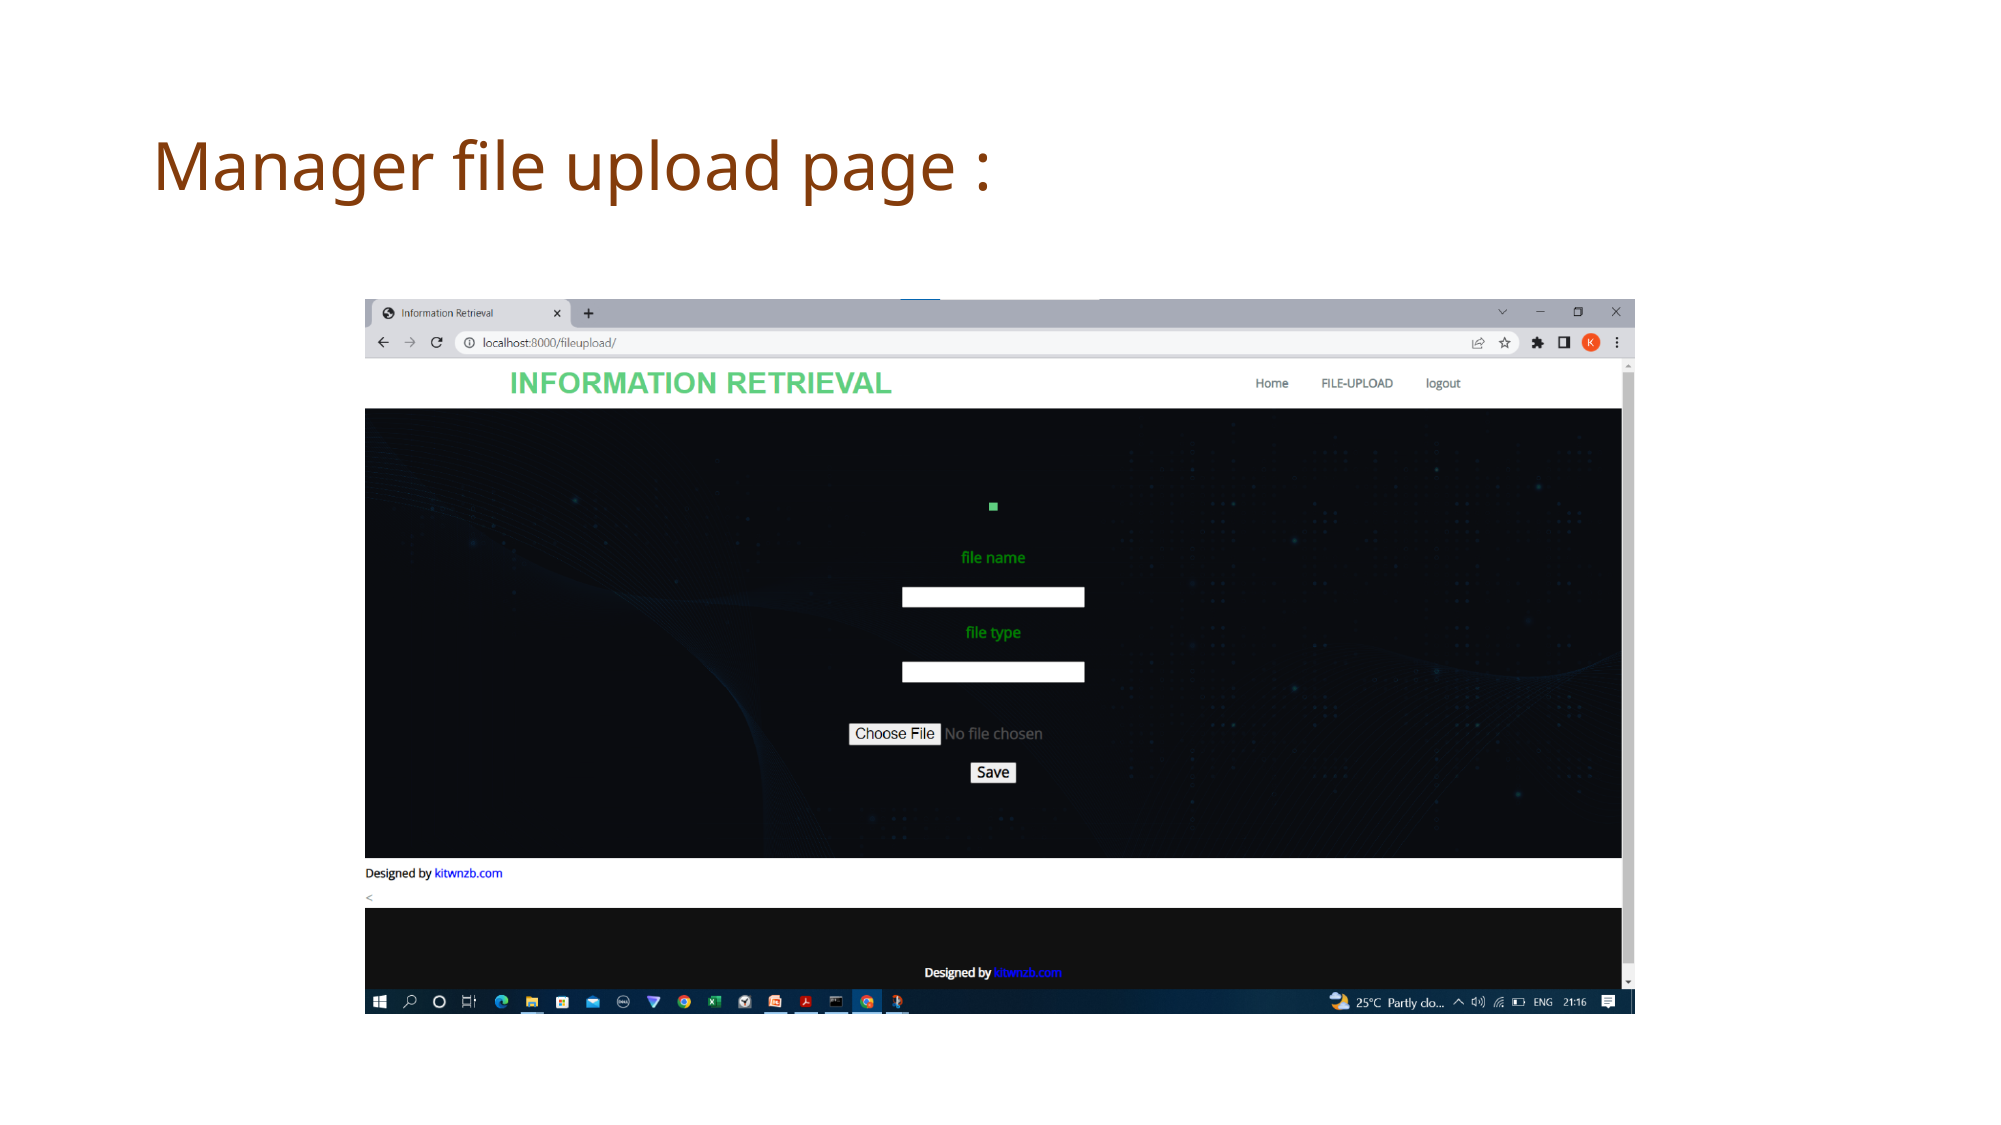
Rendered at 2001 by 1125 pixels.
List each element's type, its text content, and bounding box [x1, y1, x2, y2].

title Manager file upload page : [137, 59, 1863, 278]
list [365, 299, 1635, 1014]
